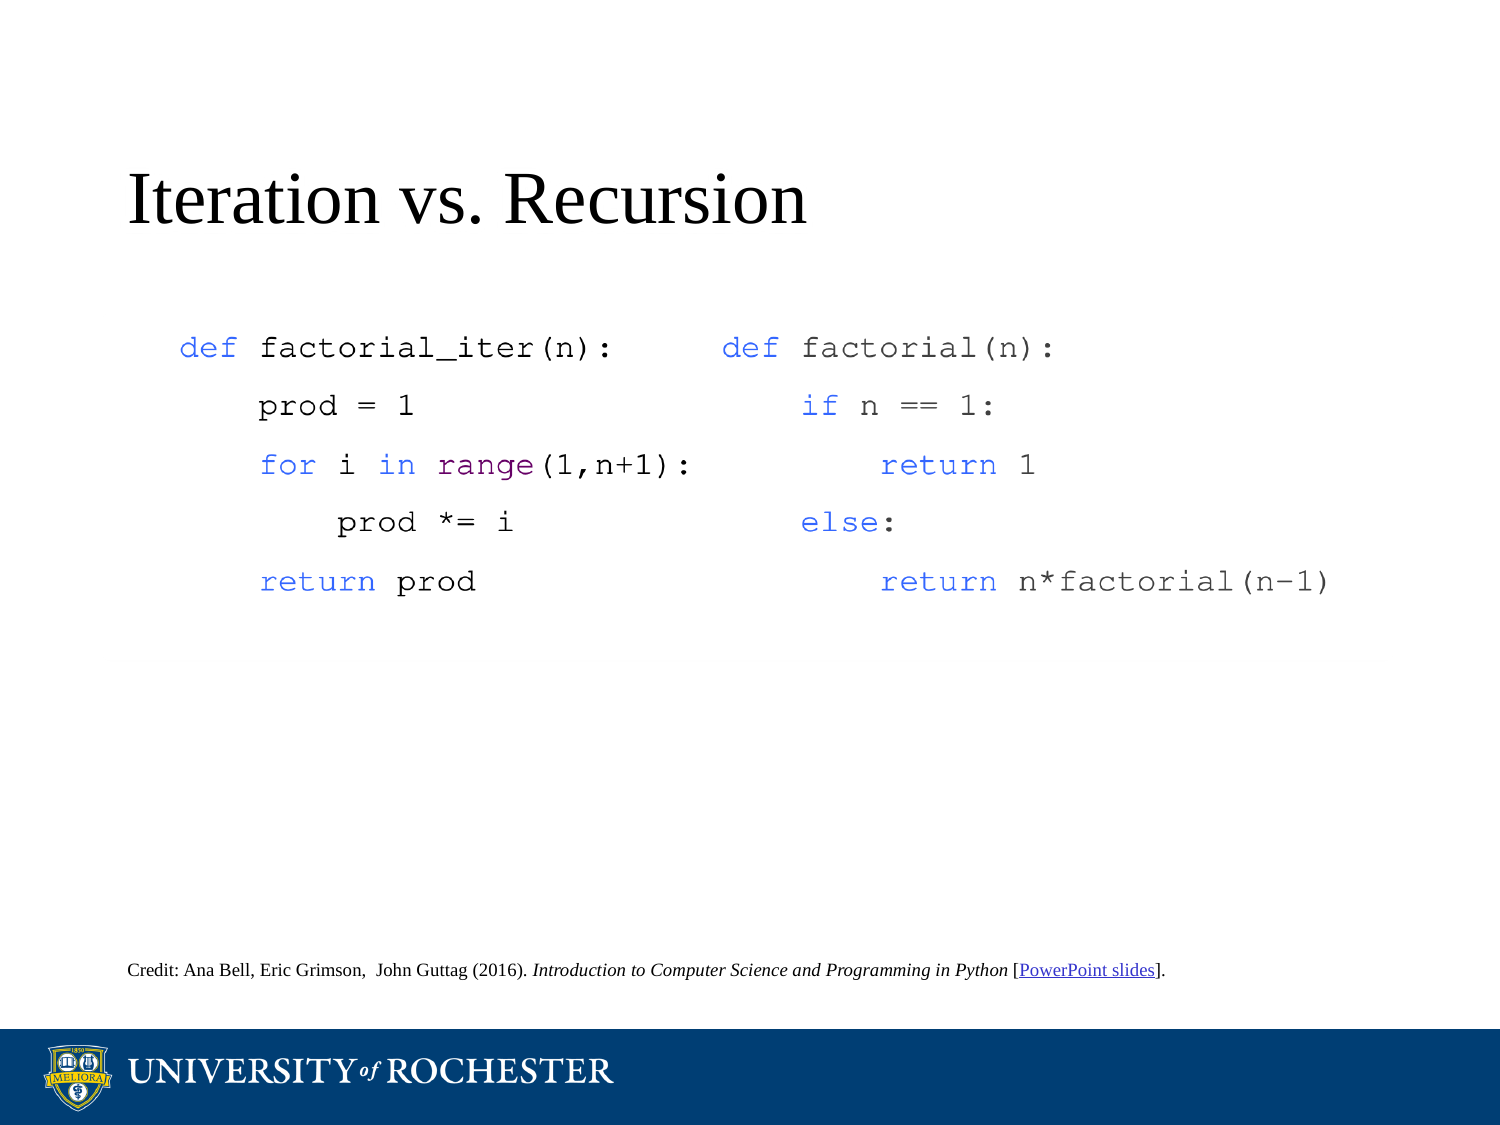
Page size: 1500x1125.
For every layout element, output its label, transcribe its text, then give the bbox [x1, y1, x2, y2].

picture [112, 320, 1388, 653]
text_box Credit: Ana Bell, Eric Grimson, John Guttag (2016). Introduction to Computer Science and Programming in Python [PowerPoint slides]. [112, 950, 1388, 988]
picture [0, 1029, 1500, 1125]
title Iteration vs. Recursion [112, 99, 1388, 288]
